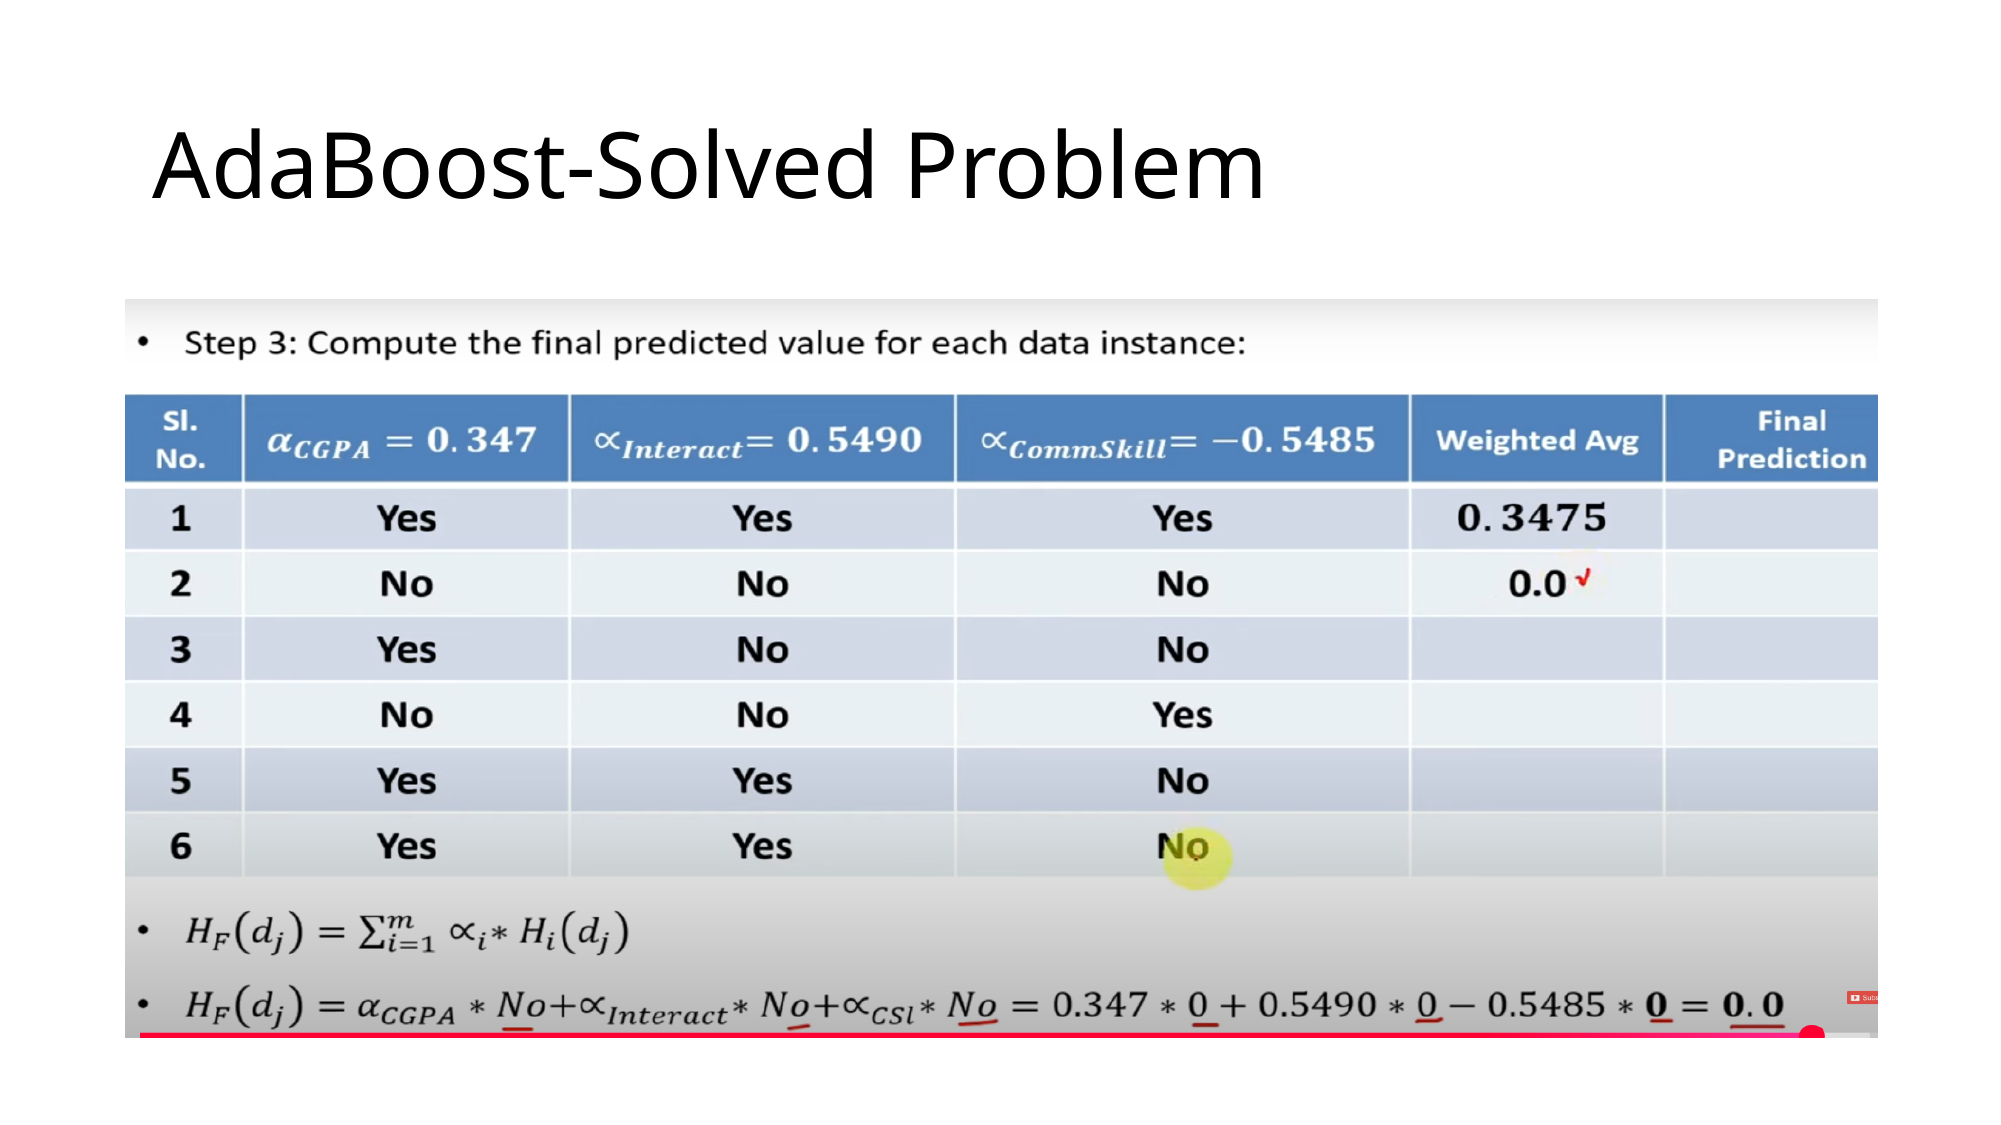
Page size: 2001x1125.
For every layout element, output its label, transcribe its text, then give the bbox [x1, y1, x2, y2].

title AdaBoost-Solved Problem [137, 59, 1863, 278]
picture [125, 299, 1878, 1038]
